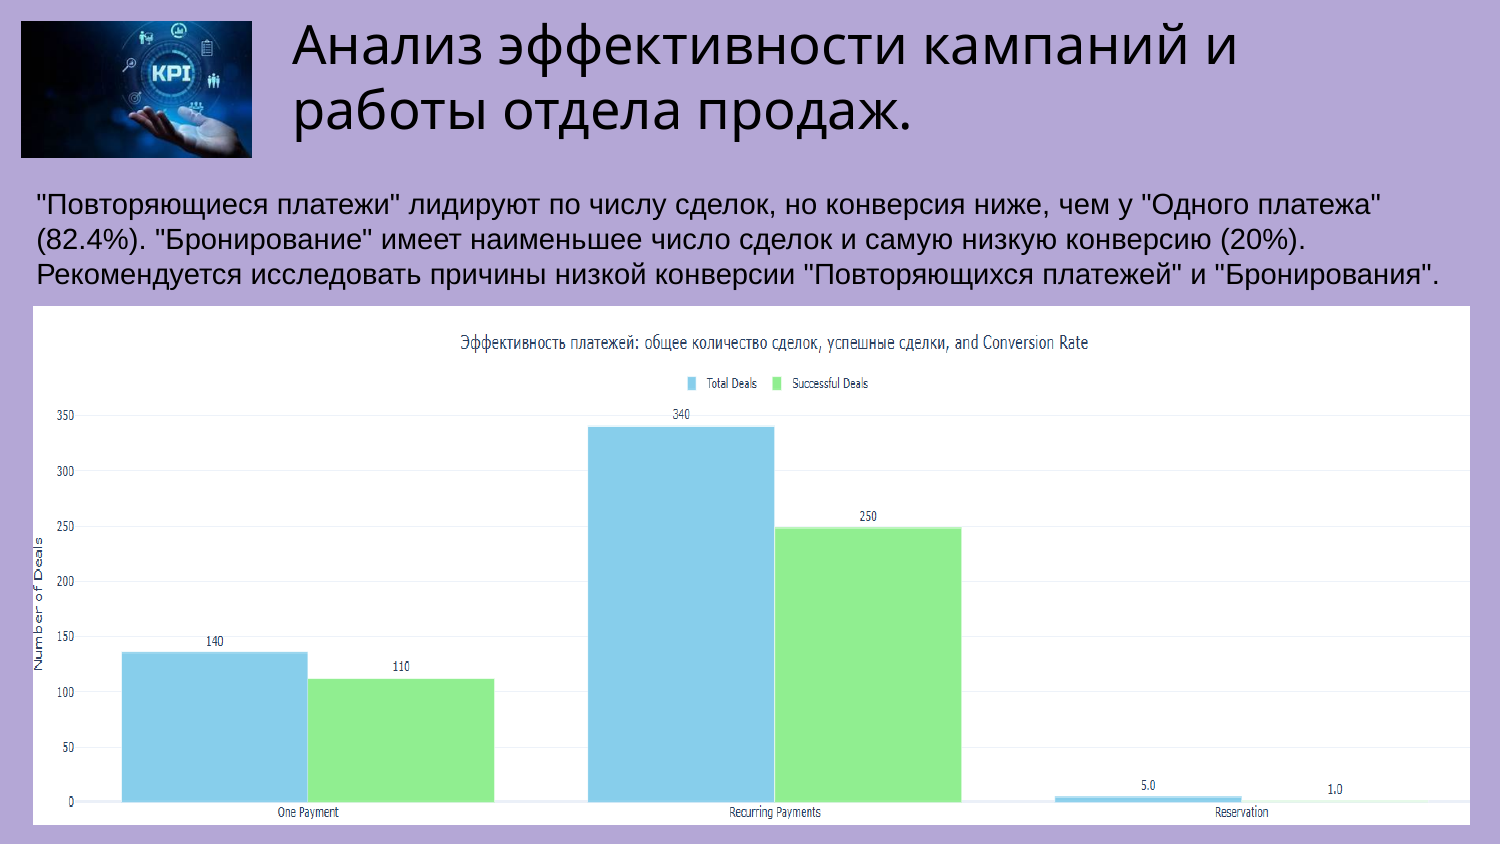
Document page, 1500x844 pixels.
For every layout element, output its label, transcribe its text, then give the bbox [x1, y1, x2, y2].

picture [20, 21, 253, 159]
picture [33, 306, 1470, 826]
text_box "Повторяющиеся платежи" лидируют по числу сделок, но конверсия ниже, чем у "Одного платежа" (82.4%). "Бронирование" имеет наименьшее число сделок и самую низкую конверсию (20%). Рекомендуется исследовать причины низкой конверсии "Повторяющихся платежей" и "Бронирования". [21, 170, 1457, 305]
title Анализ эффективности кампаний и работы отдела продаж. [277, 21, 1367, 129]
